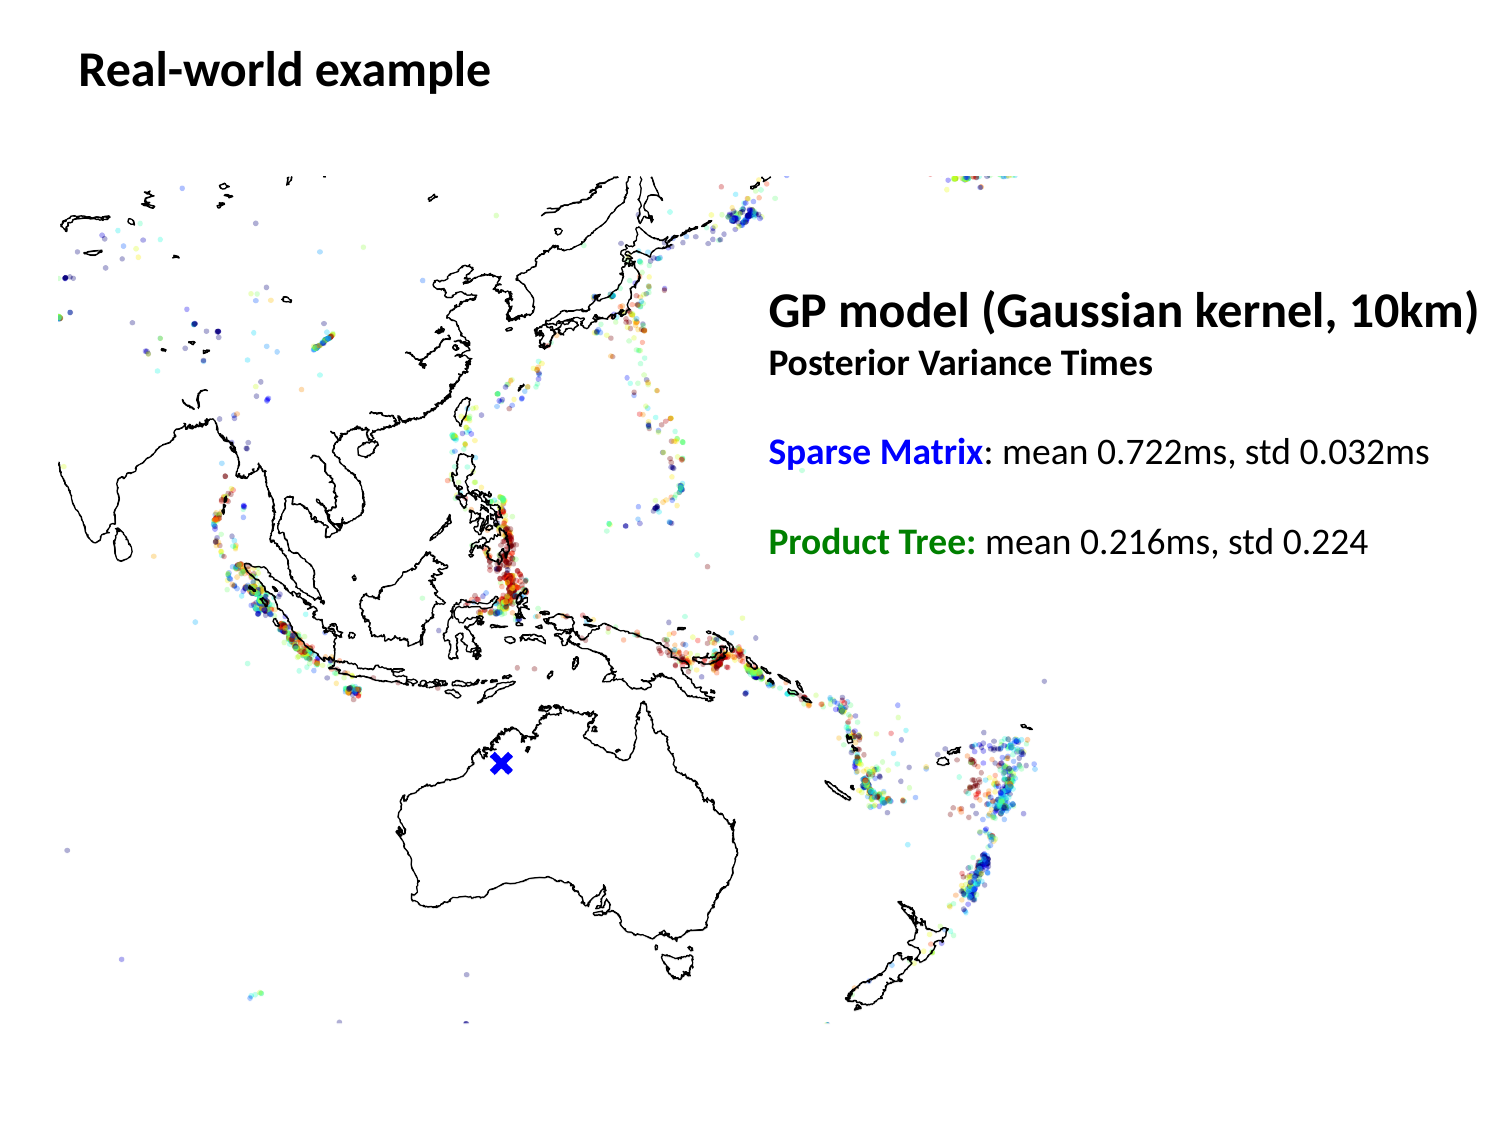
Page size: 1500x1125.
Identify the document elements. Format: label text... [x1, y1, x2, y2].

picture [44, 162, 1111, 1038]
text_box GP model (Gaussian kernel, 10km) Posterior Variance Times Sparse Matrix: mean 0.722ms, std 0.032ms Product Tree: mean 0.216ms, std 0.224 [1116, 270, 1500, 705]
text_box Real-world example [63, 29, 1391, 105]
